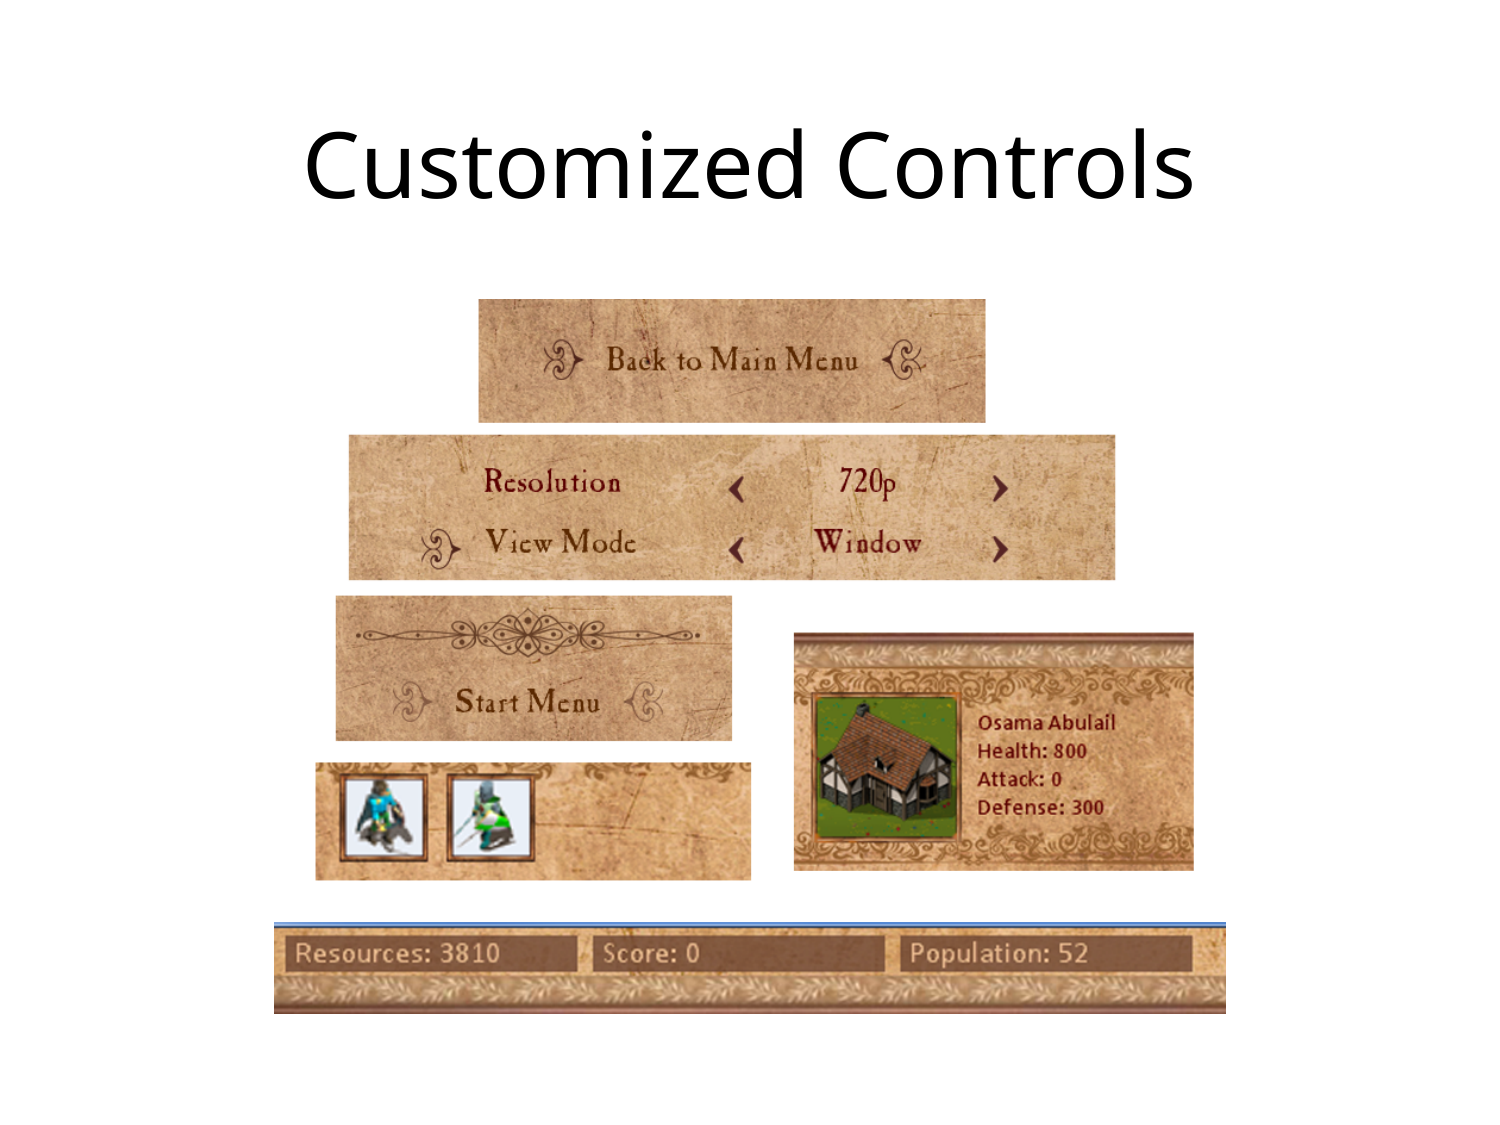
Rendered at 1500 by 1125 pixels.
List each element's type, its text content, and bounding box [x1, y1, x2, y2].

title Customized Controls [103, 59, 1397, 278]
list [274, 299, 1226, 1014]
